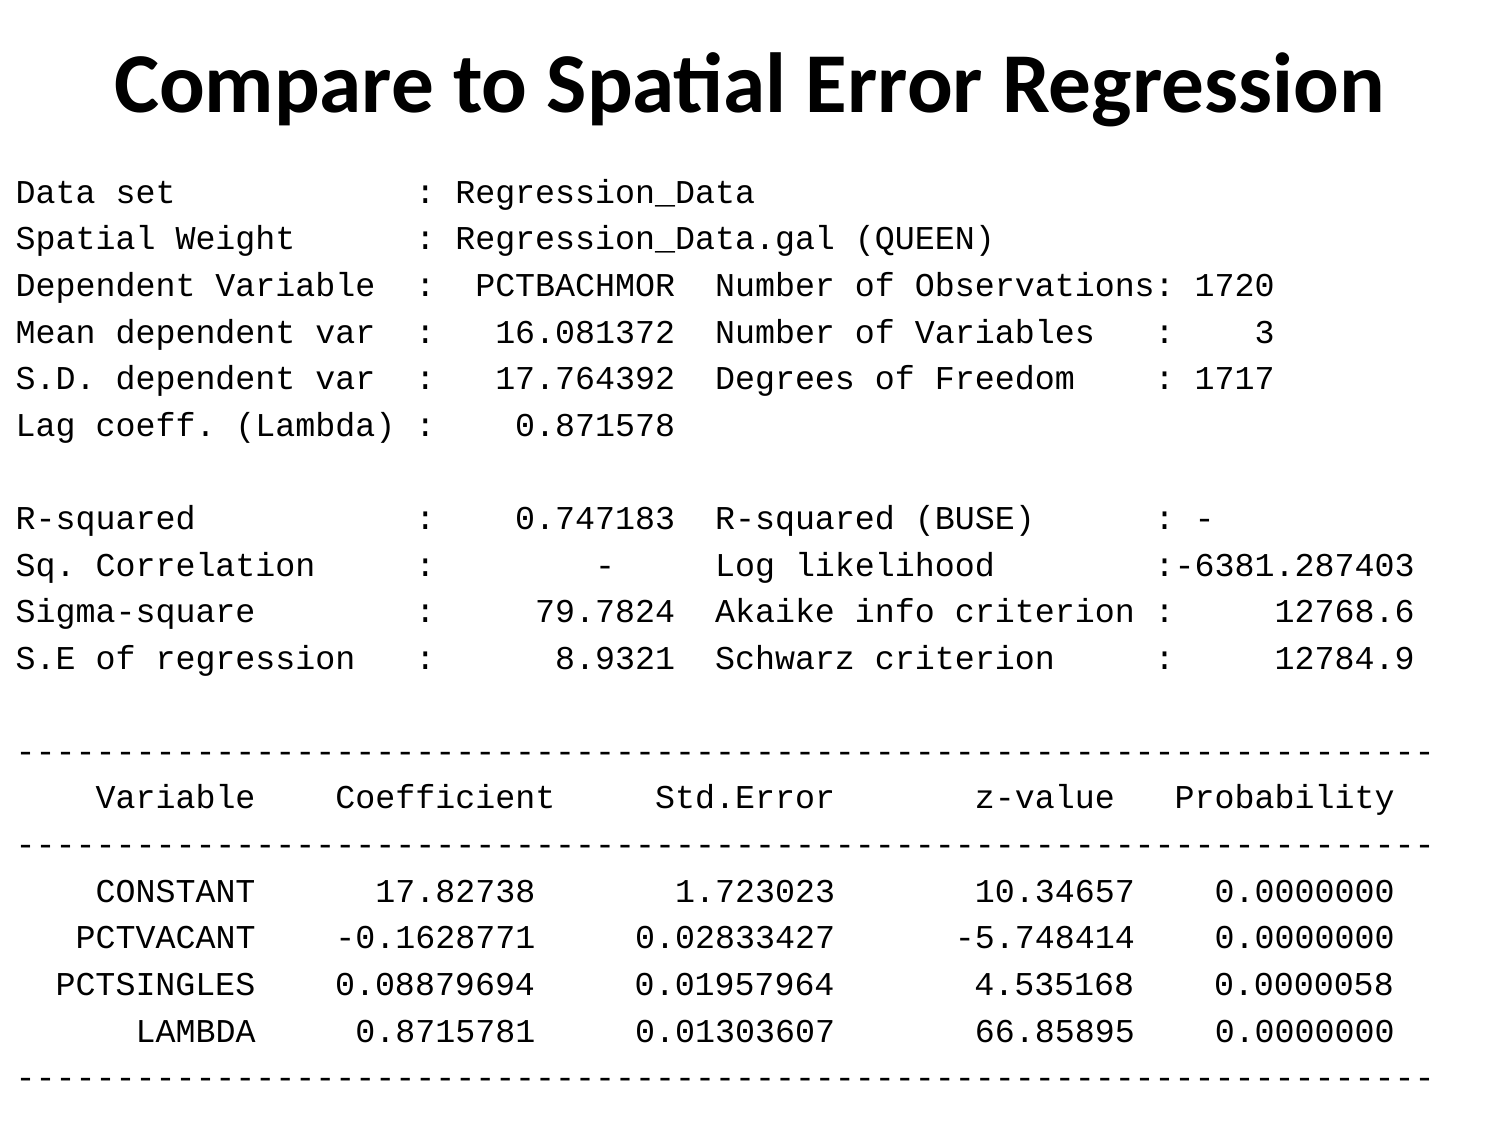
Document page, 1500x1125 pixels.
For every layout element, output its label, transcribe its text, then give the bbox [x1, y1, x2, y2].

title Compare to Spatial Error Regression [75, 7, 1425, 150]
list Data set : Regression_Data Spatial Weight : Regression_Data.gal (QUEEN) Dependent Variable : PCTBACHMOR Number of Observations: 1720 Mean dependent var : 16.081372 Number of Variables : 3 S.D. dependent var : 17.764392 Degrees of Freedom : 1717 Lag coeff. (Lambda) : 0.871578 R-squared : 0.747183 R-squared (BUSE) : - Sq. Correlation : - Log likelihood :-6381.287403 Sigma-square : 79.7824 Akaike info criterion : 12768.6 S.E of regression : 8.9321 Schwarz criterion : 12784.9 ----------------------------------------------------------------------- Variable Coefficient Std.Error z-value Probability ----------------------------------------------------------------------- CONSTANT 17.82738 1.723023 10.34657 0.0000000 PCTVACANT -0.1628771 0.02833427 -5.748414 0.0000000 PCTSINGLES 0.08879694 0.01957964 4.535168 0.0000058 LAMBDA 0.8715781 0.01303607 66.85895 0.0000000 ----------------------------------------------------------------------- [0, 162, 1500, 1100]
